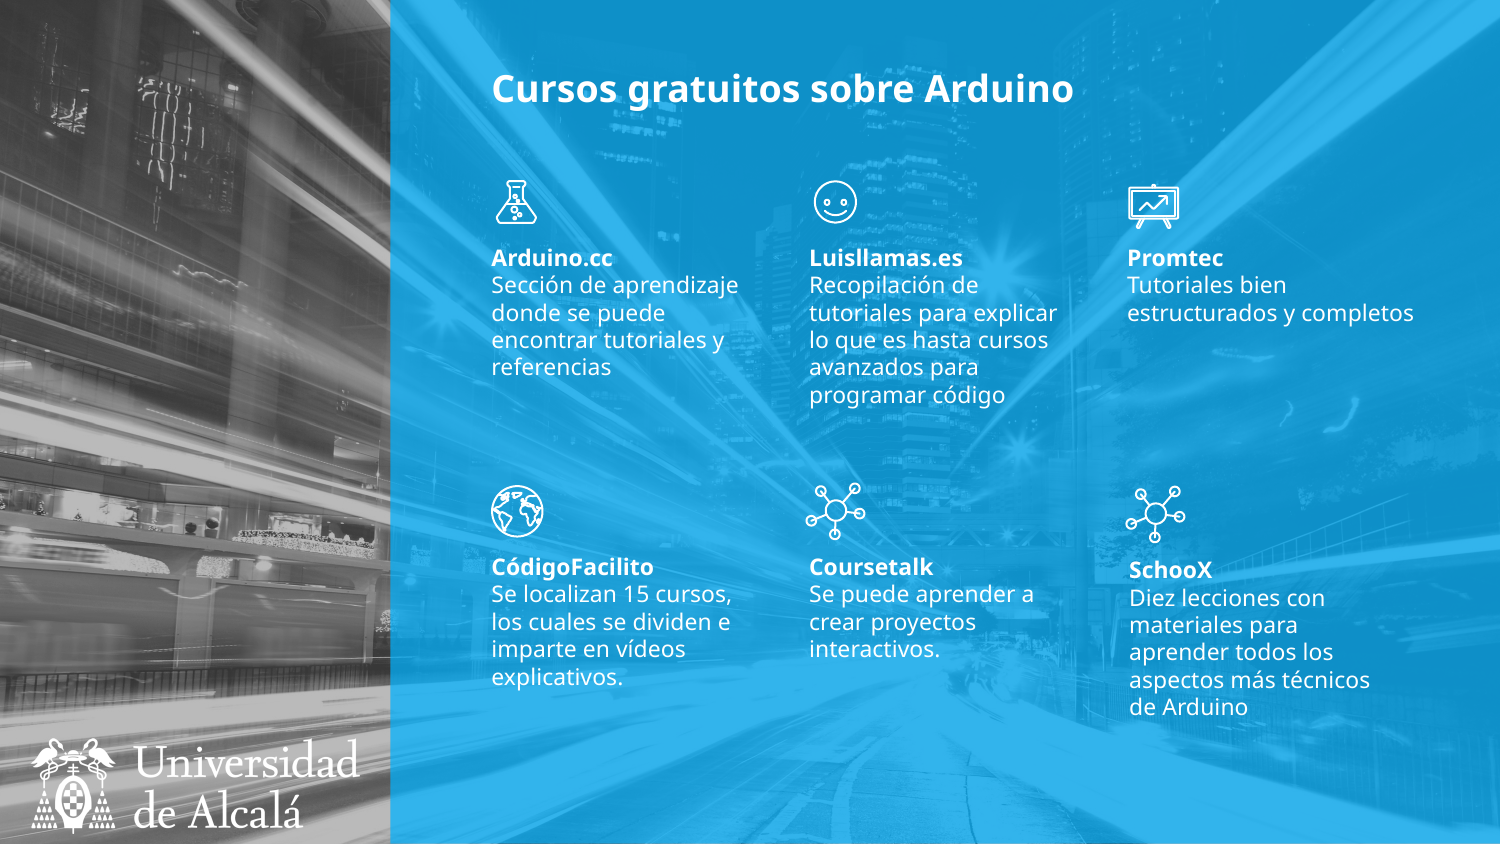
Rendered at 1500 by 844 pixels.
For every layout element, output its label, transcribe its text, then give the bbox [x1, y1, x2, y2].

list Arduino.cc Sección de aprendizaje donde se puede encontrar tutoriales y referencias [476, 228, 779, 443]
picture [30, 738, 360, 835]
list Luisllamas.es Recopilación de tutoriales para explicar lo que es hasta cursos avanzados para programar código [794, 228, 1097, 443]
list Promtec Tutoriales bien estructurados y completos [1112, 228, 1435, 443]
list Coursetalk Se puede aprender a crear proyectos interactivos. [794, 537, 1097, 752]
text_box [1126, 486, 1185, 543]
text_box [491, 485, 543, 537]
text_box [1129, 184, 1179, 229]
list CódigoFacilito Se localizan 15 cursos, los cuales se dividen e imparte en vídeos explicativos. [476, 537, 779, 752]
text_box SchooX Diez lecciones con materiales para aprender todos los aspectos más técnicos de Arduino [1114, 540, 1417, 755]
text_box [496, 180, 537, 224]
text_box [814, 181, 857, 223]
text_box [806, 483, 865, 540]
title Cursos gratuitos sobre Arduino [476, 49, 1415, 133]
